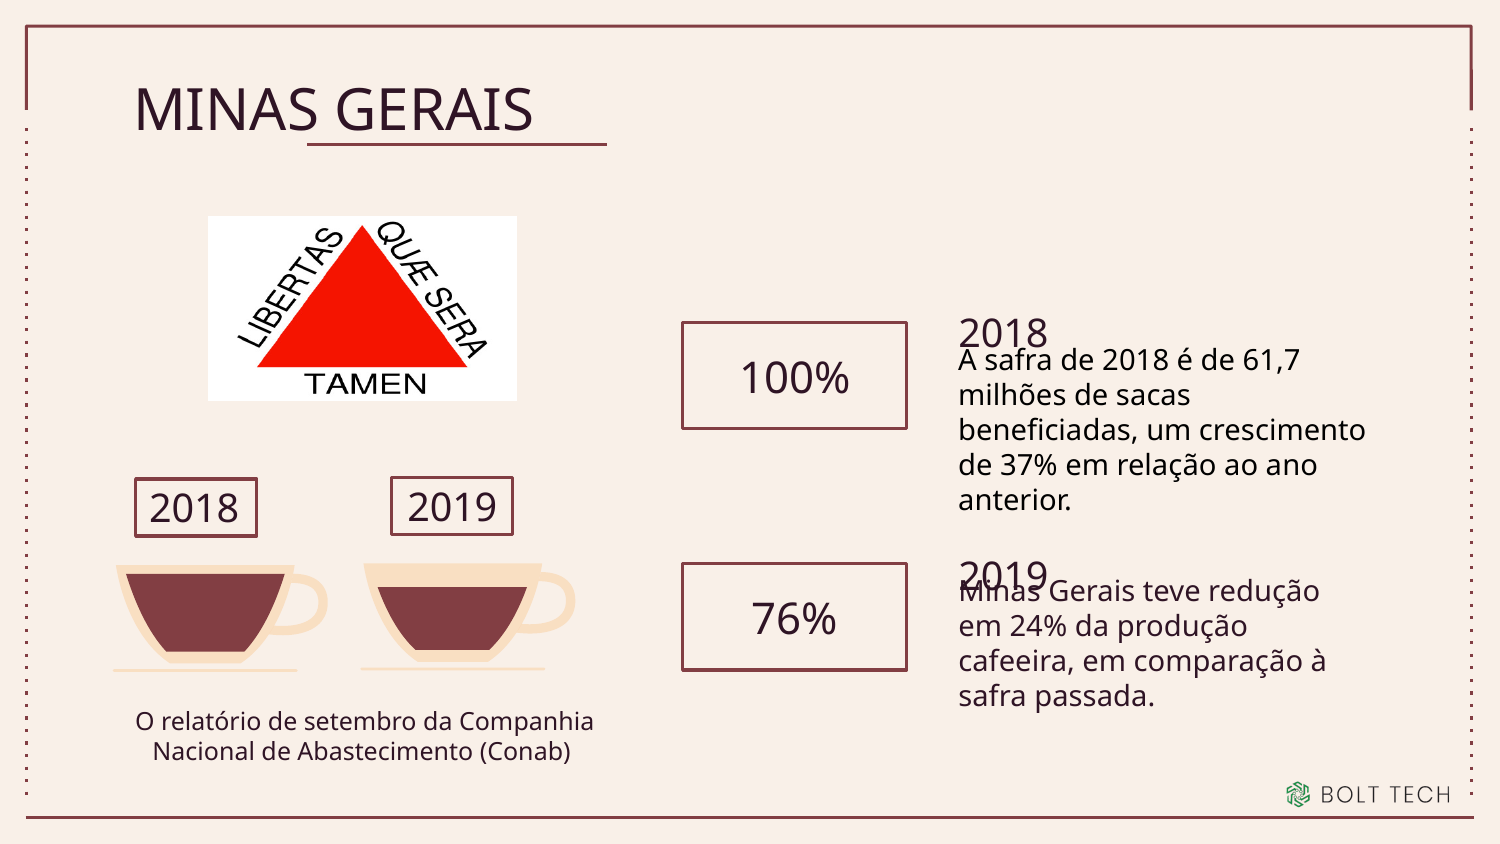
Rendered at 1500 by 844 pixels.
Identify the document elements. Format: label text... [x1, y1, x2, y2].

picture [207, 215, 517, 402]
text_box [135, 478, 257, 537]
subtitle 2019 [943, 541, 1312, 609]
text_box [360, 563, 577, 671]
subtitle A safra de 2018 é de 61,7 milhões de sacas beneficiadas, um crescimento de 37% em relação ao ano anterior. [943, 373, 1382, 485]
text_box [112, 564, 329, 673]
text_box 100% [682, 322, 907, 429]
text_box 76% [682, 563, 907, 671]
text_box [391, 477, 513, 535]
subtitle 2018 [943, 298, 1312, 366]
subtitle Minas Gerais teve redução em 24% da produção cafeeira, em comparação à safra passada. [943, 587, 1382, 699]
subtitle 2019 [377, 465, 528, 547]
picture [1283, 777, 1454, 813]
subtitle 2018 [119, 466, 269, 548]
title MINAS GERAIS [118, 56, 1382, 151]
text_box O relatório de setembro da Companhia Nacional de Abastecimento (Conab) [102, 702, 628, 768]
